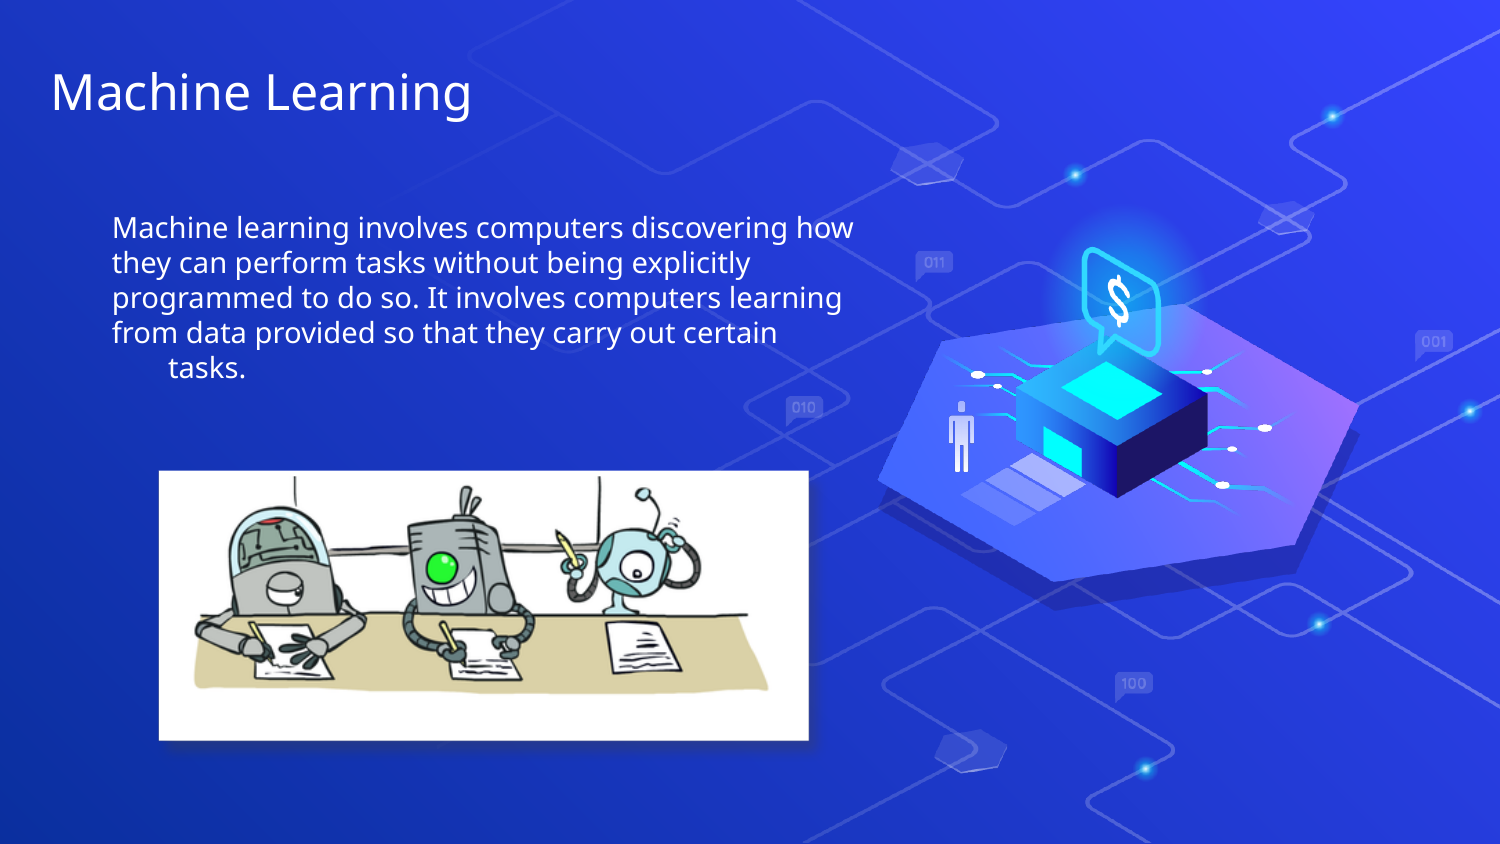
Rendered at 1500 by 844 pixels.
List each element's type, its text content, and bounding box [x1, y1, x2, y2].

picture [0, 0, 1500, 844]
text_box Machine learning involves computers discovering how they can perform tasks without being explicitly programmed to do so. It involves computers learning from data provided so that they carry out certain tasks. [111, 314, 856, 384]
title Machine Learning [50, 51, 903, 121]
